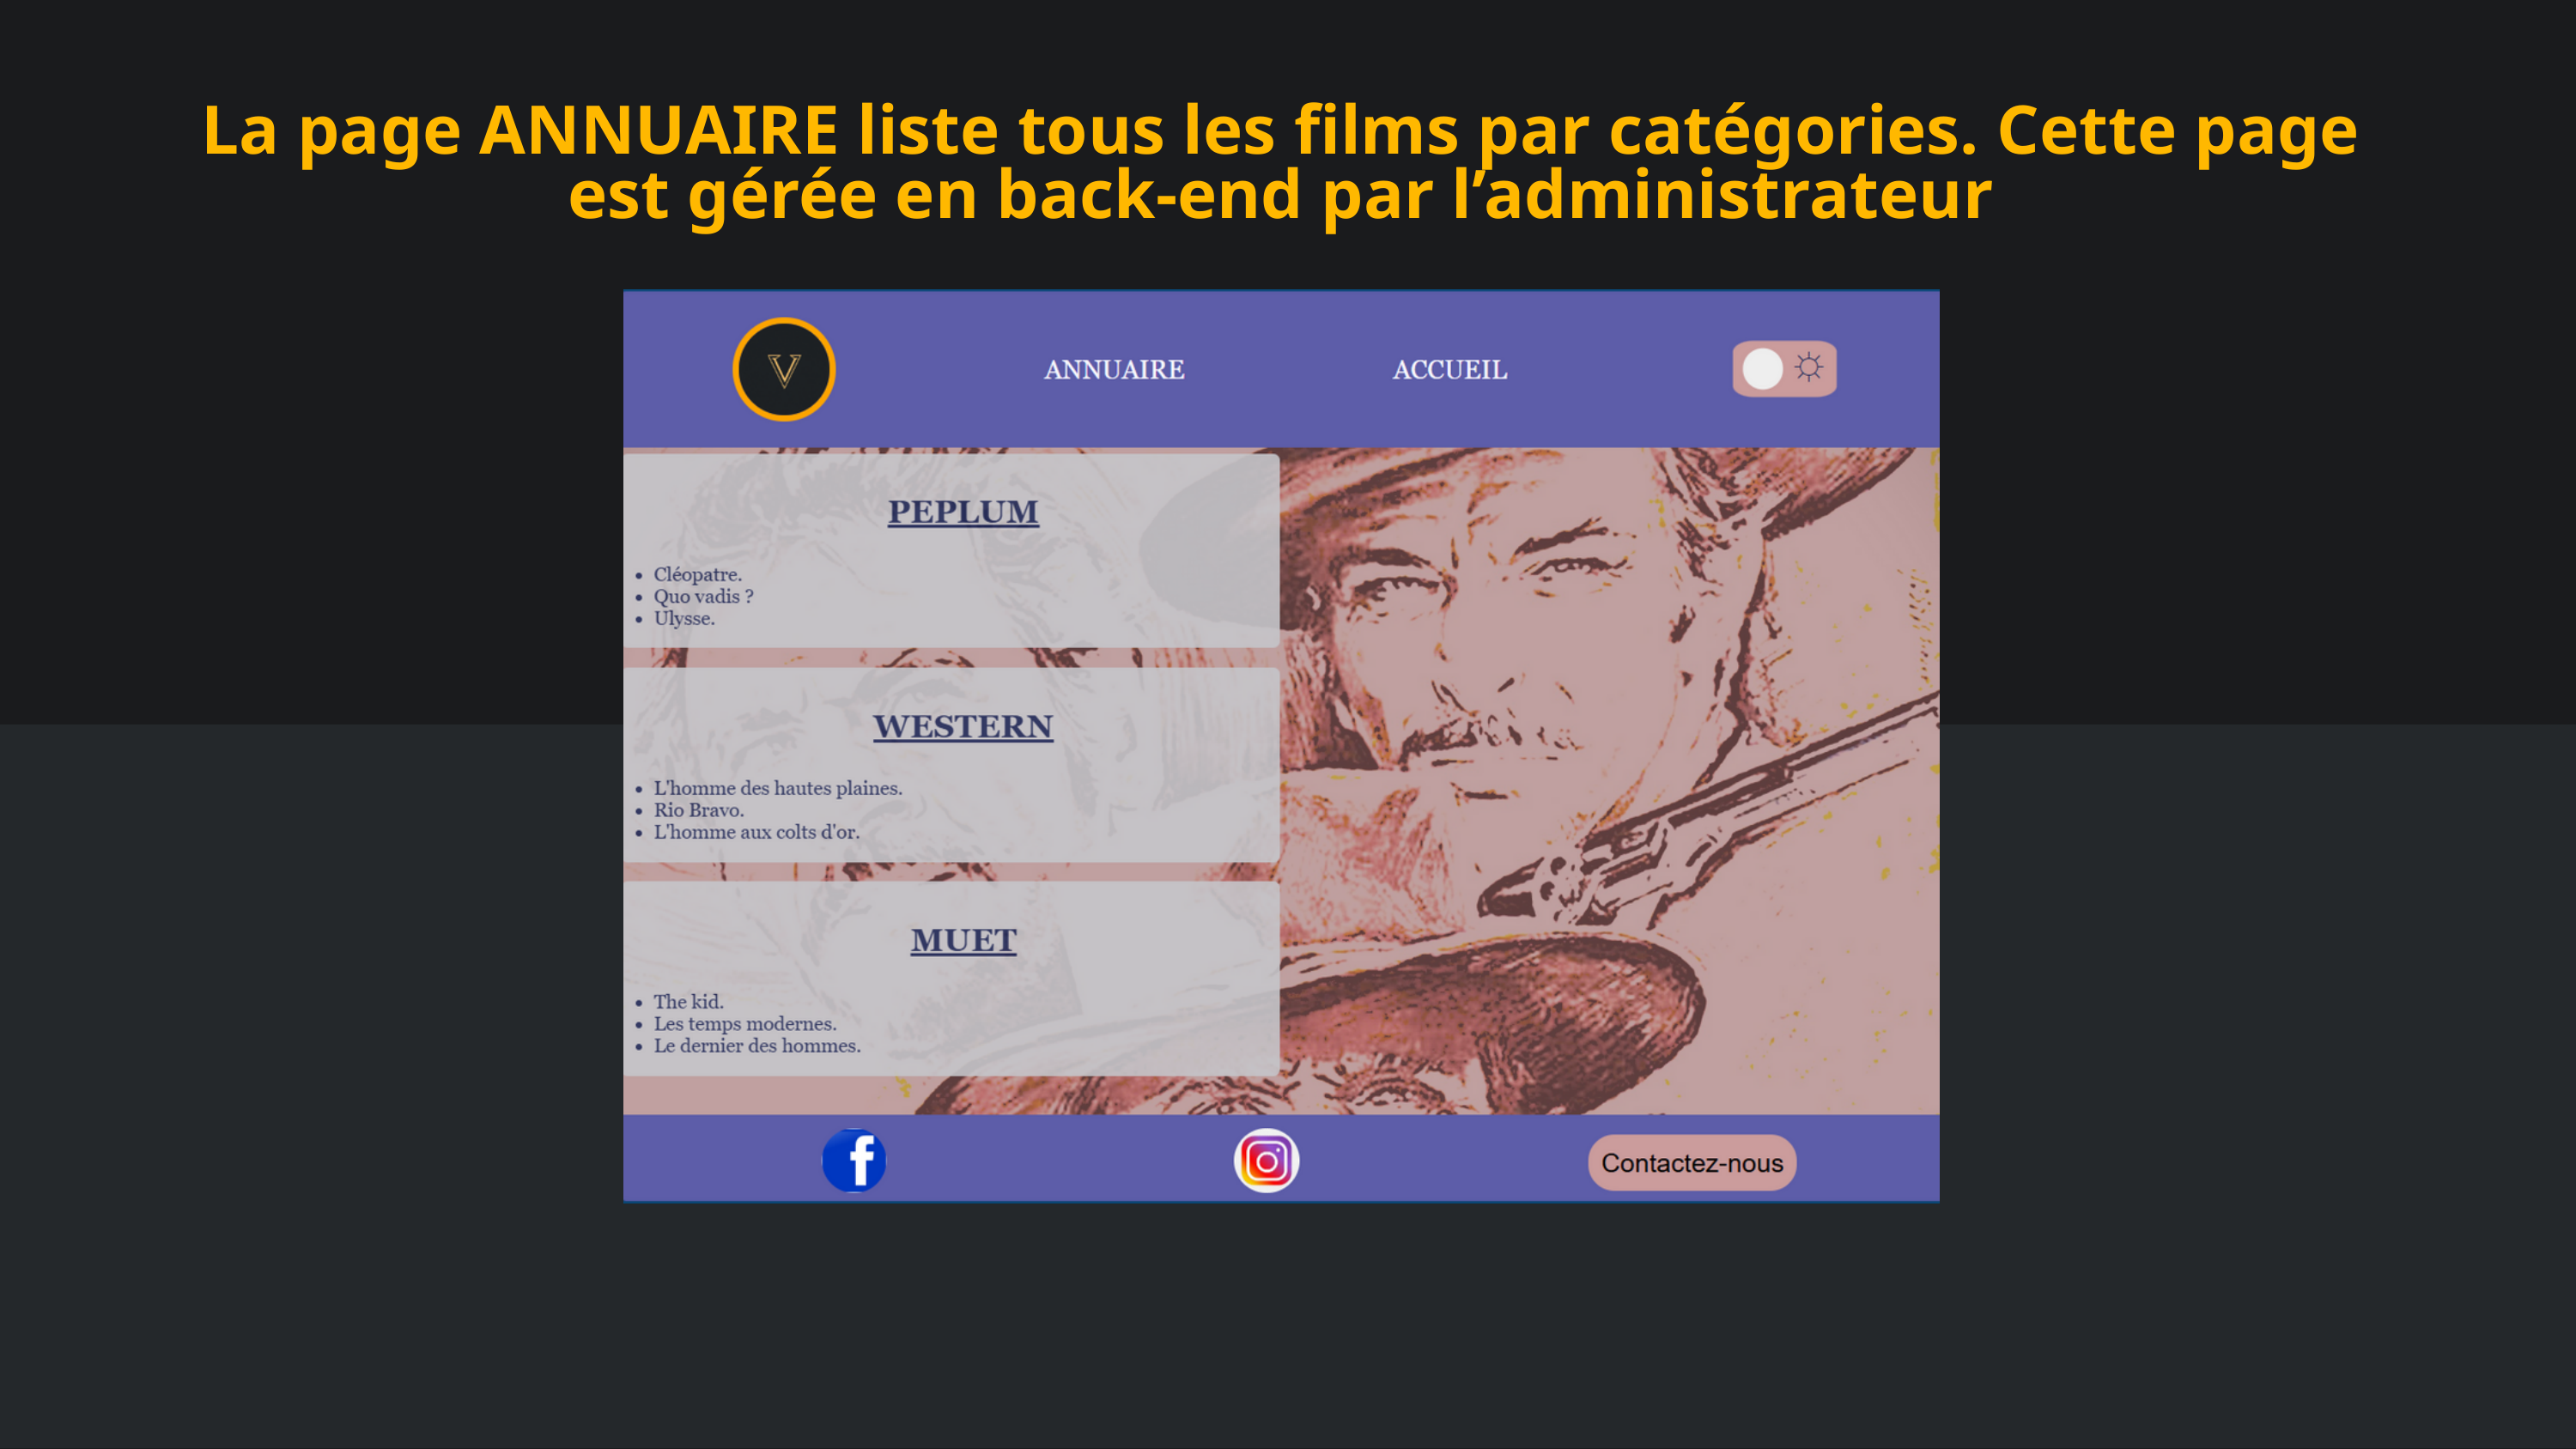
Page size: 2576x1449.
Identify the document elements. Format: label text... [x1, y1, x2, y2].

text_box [0, 724, 2576, 1449]
text_box La page ANNUAIRE liste tous les films par catégories. Cette page est gérée en back-end par l’administrateur [144, 102, 2419, 232]
text_box [623, 289, 1941, 721]
